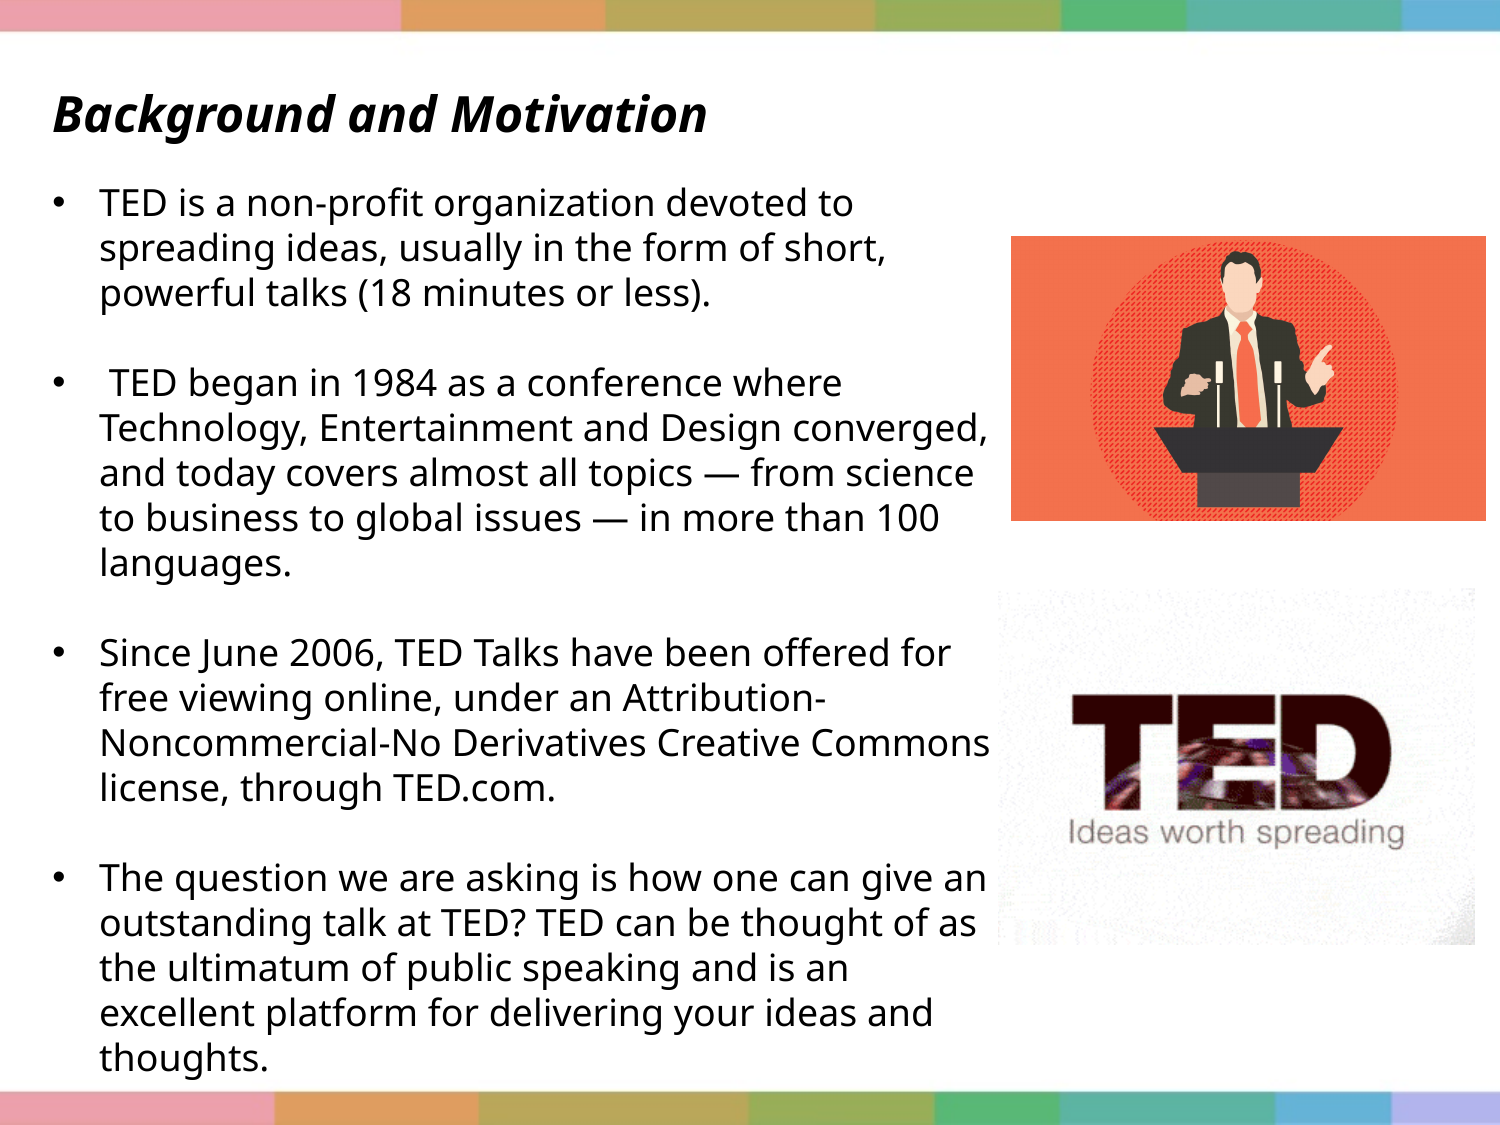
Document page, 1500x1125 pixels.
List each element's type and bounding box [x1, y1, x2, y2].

list [0, 0, 1500, 1125]
picture [1010, 236, 1486, 522]
picture [998, 587, 1476, 946]
